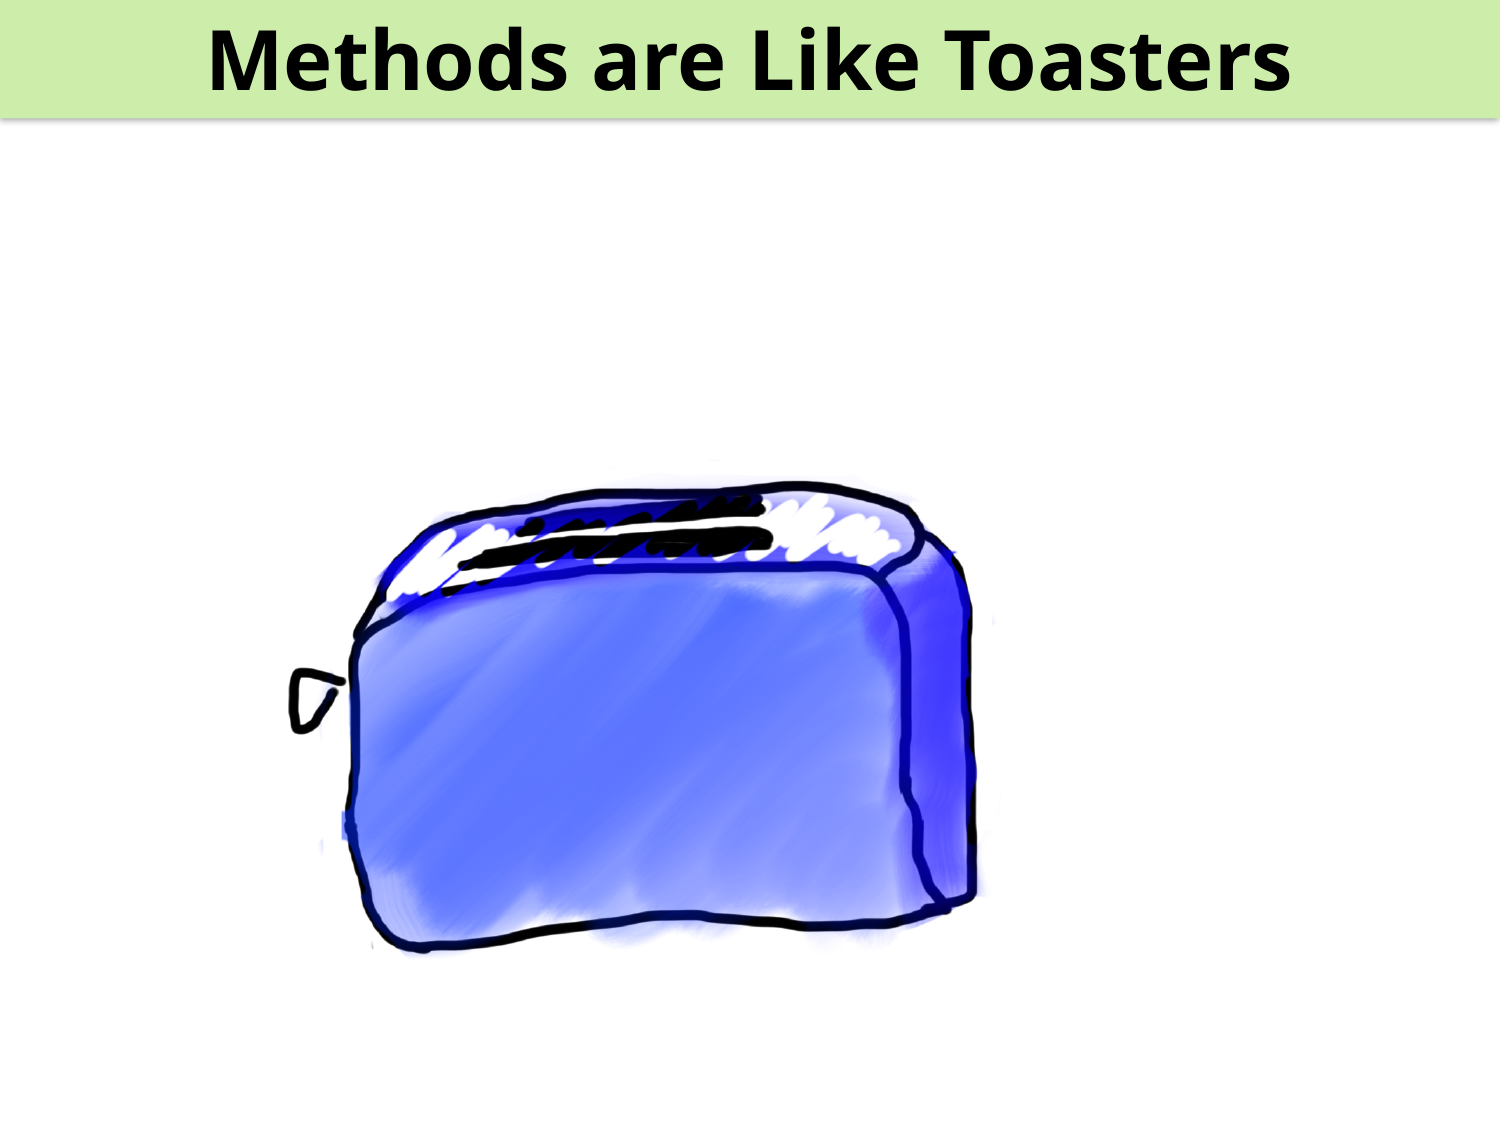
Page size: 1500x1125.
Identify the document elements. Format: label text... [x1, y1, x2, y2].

text_box Methods are Like Toasters [0, 0, 1500, 122]
picture [201, 408, 1099, 1038]
